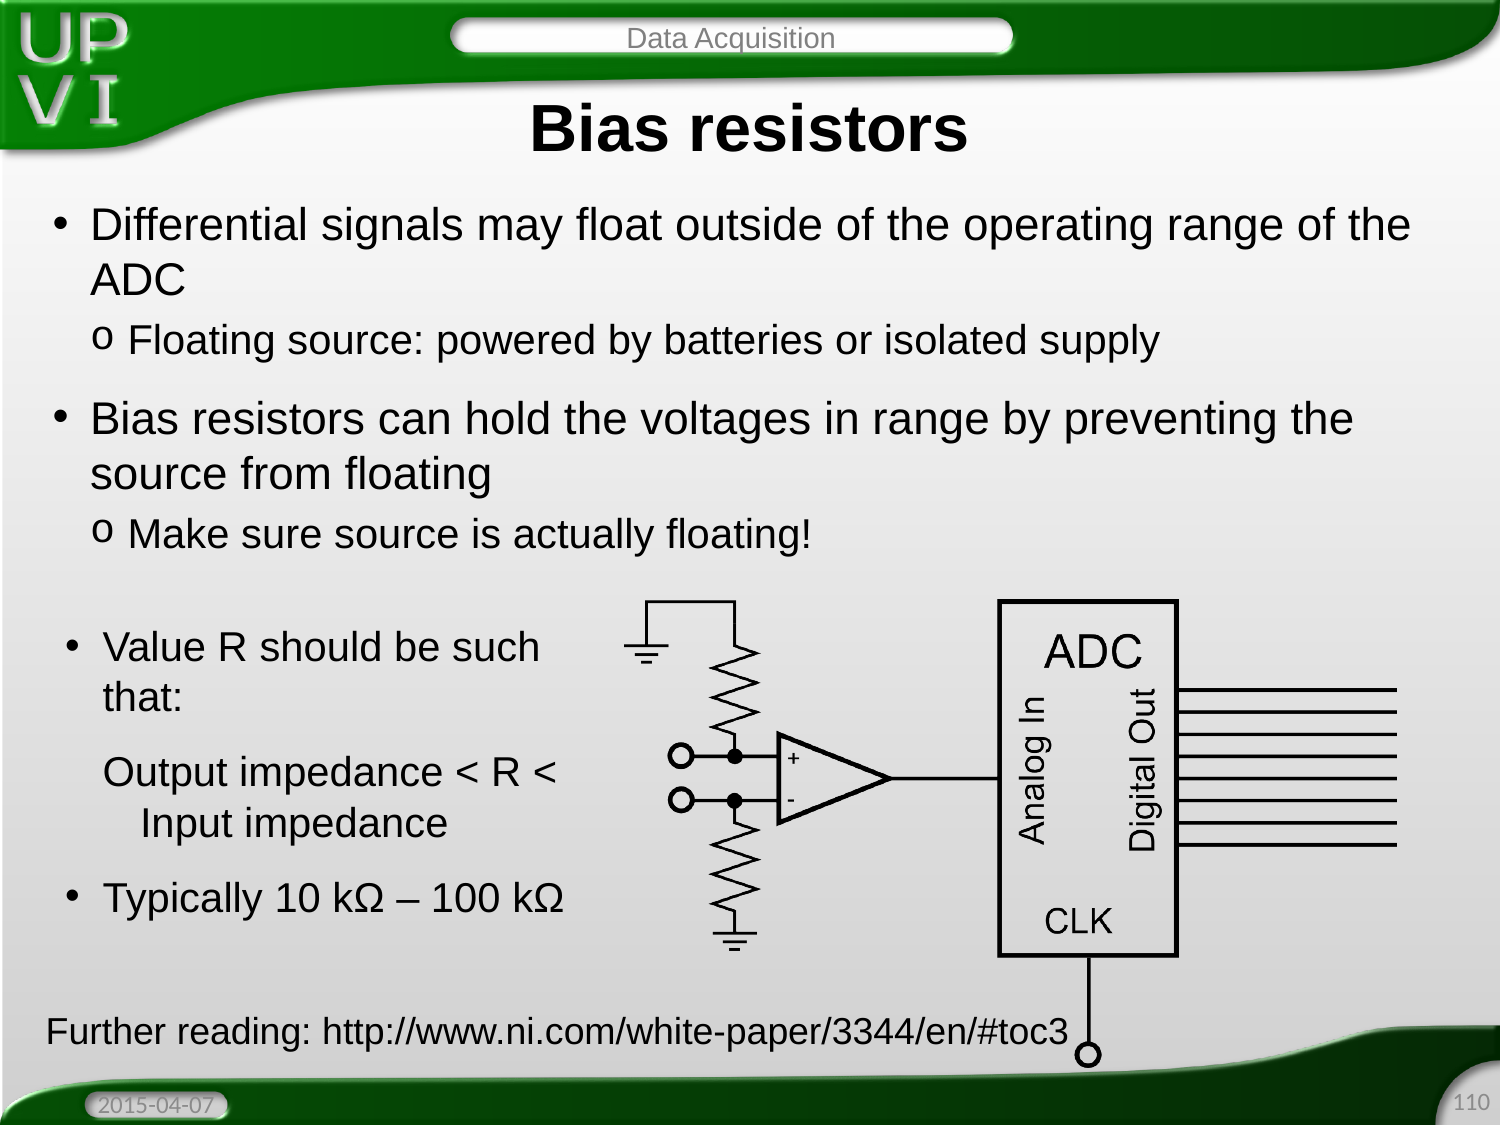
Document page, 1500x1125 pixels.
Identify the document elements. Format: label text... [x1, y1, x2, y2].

picture [0, 0, 1500, 1125]
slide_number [75, 1073, 238, 1125]
footer Data Acquisition [450, 6, 1013, 67]
list Differential signals may float outside of the operating range of the ADC Floating source: powered by batteries or isolated supply Bias resistors can hold the voltages in range by preventing the source from floating Make sure source is actually floating! [37, 187, 1450, 588]
title Bias resistors [75, 75, 1425, 175]
text_box Value R should be such that: Output impedance < R < Input impedance Typically 10 kΩ – 100 kΩ [50, 612, 619, 999]
text_box Further reading: http://www.ni.com/white-paper/3344/en/#toc3 [30, 999, 619, 1060]
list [624, 599, 1397, 1068]
slide_number 110 [1155, 1069, 1500, 1125]
